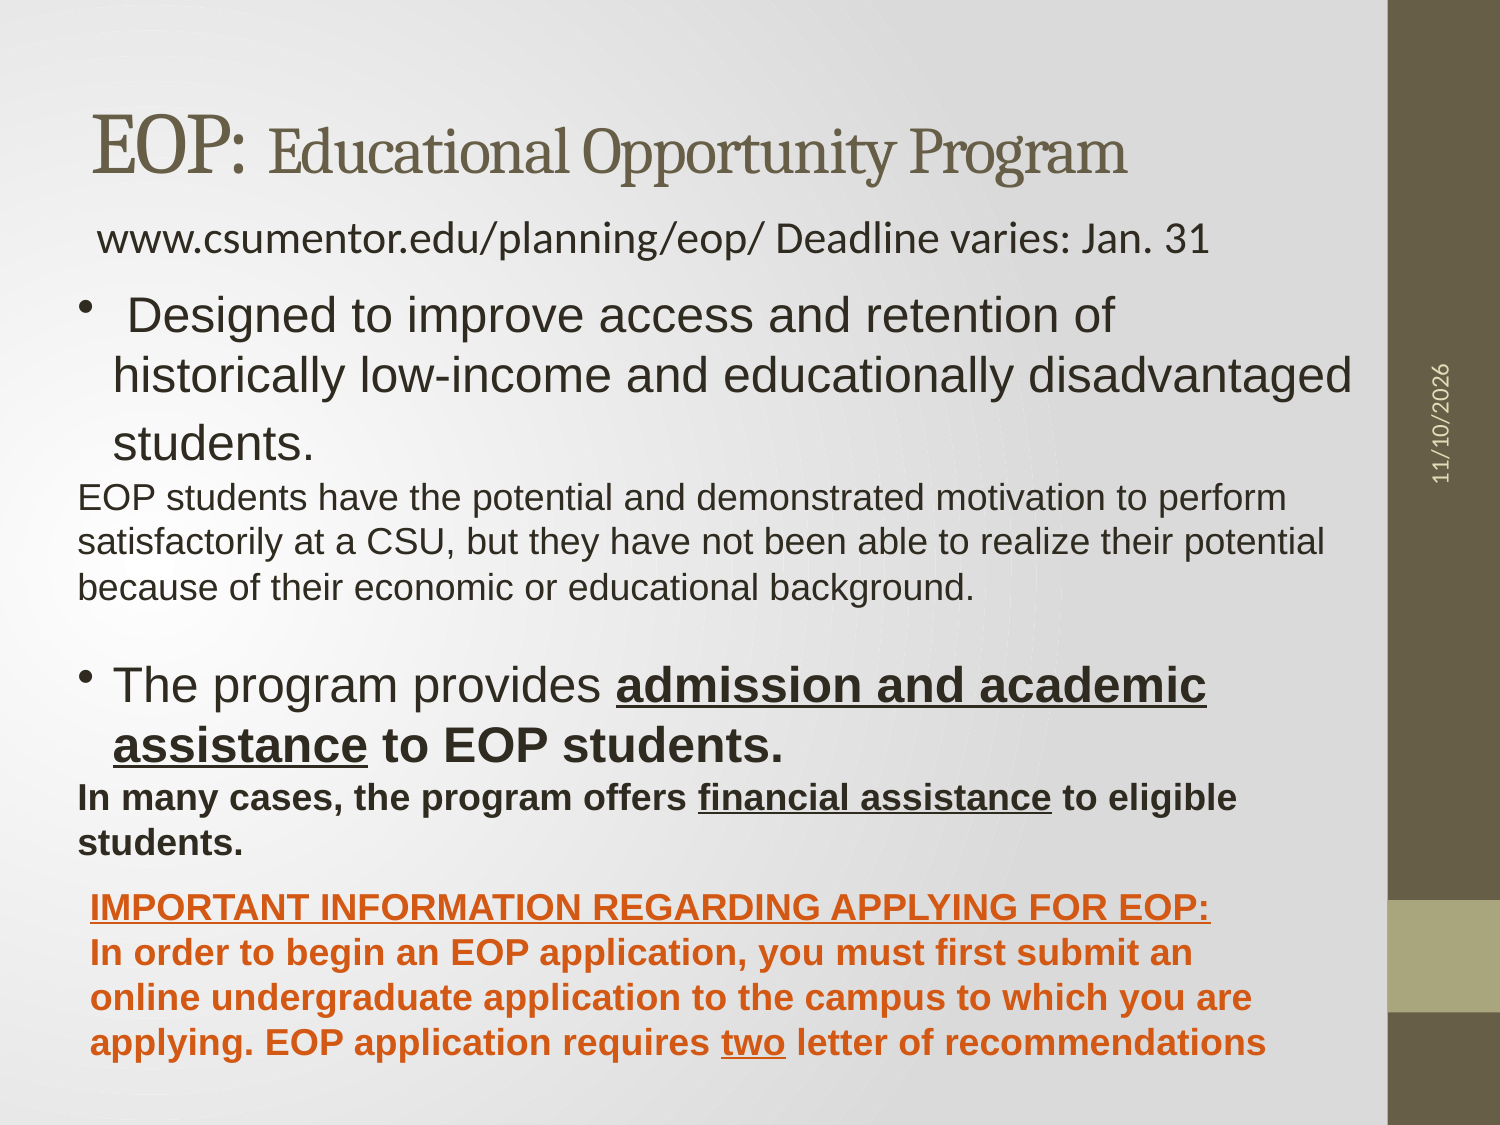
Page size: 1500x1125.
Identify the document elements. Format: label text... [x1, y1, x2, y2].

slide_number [1408, 100, 1469, 501]
list www.csumentor.edu/planning/eop/ Deadline varies: Jan. 31 [62, 199, 1363, 275]
text_box Designed to improve access and retention of historically low-income and educationally disadvantaged students. EOP students have the potential and demonstrated motivation to perform satisfactorily at a CSU, but they have not been able to realize their potential because of their economic or educational background. The program provides admission and academic assistance to EOP students. In many cases, the program offers financial assistance to eligible students. [62, 275, 1375, 870]
text_box IMPORTANT INFORMATION REGARDING APPLYING FOR EOP: In order to begin an EOP application, you must first submit an online undergraduate application to the campus to which you are applying. EOP application requires two letter of recommendations [75, 875, 1283, 1070]
title EOP: Educational Opportunity Program [75, 45, 1325, 199]
